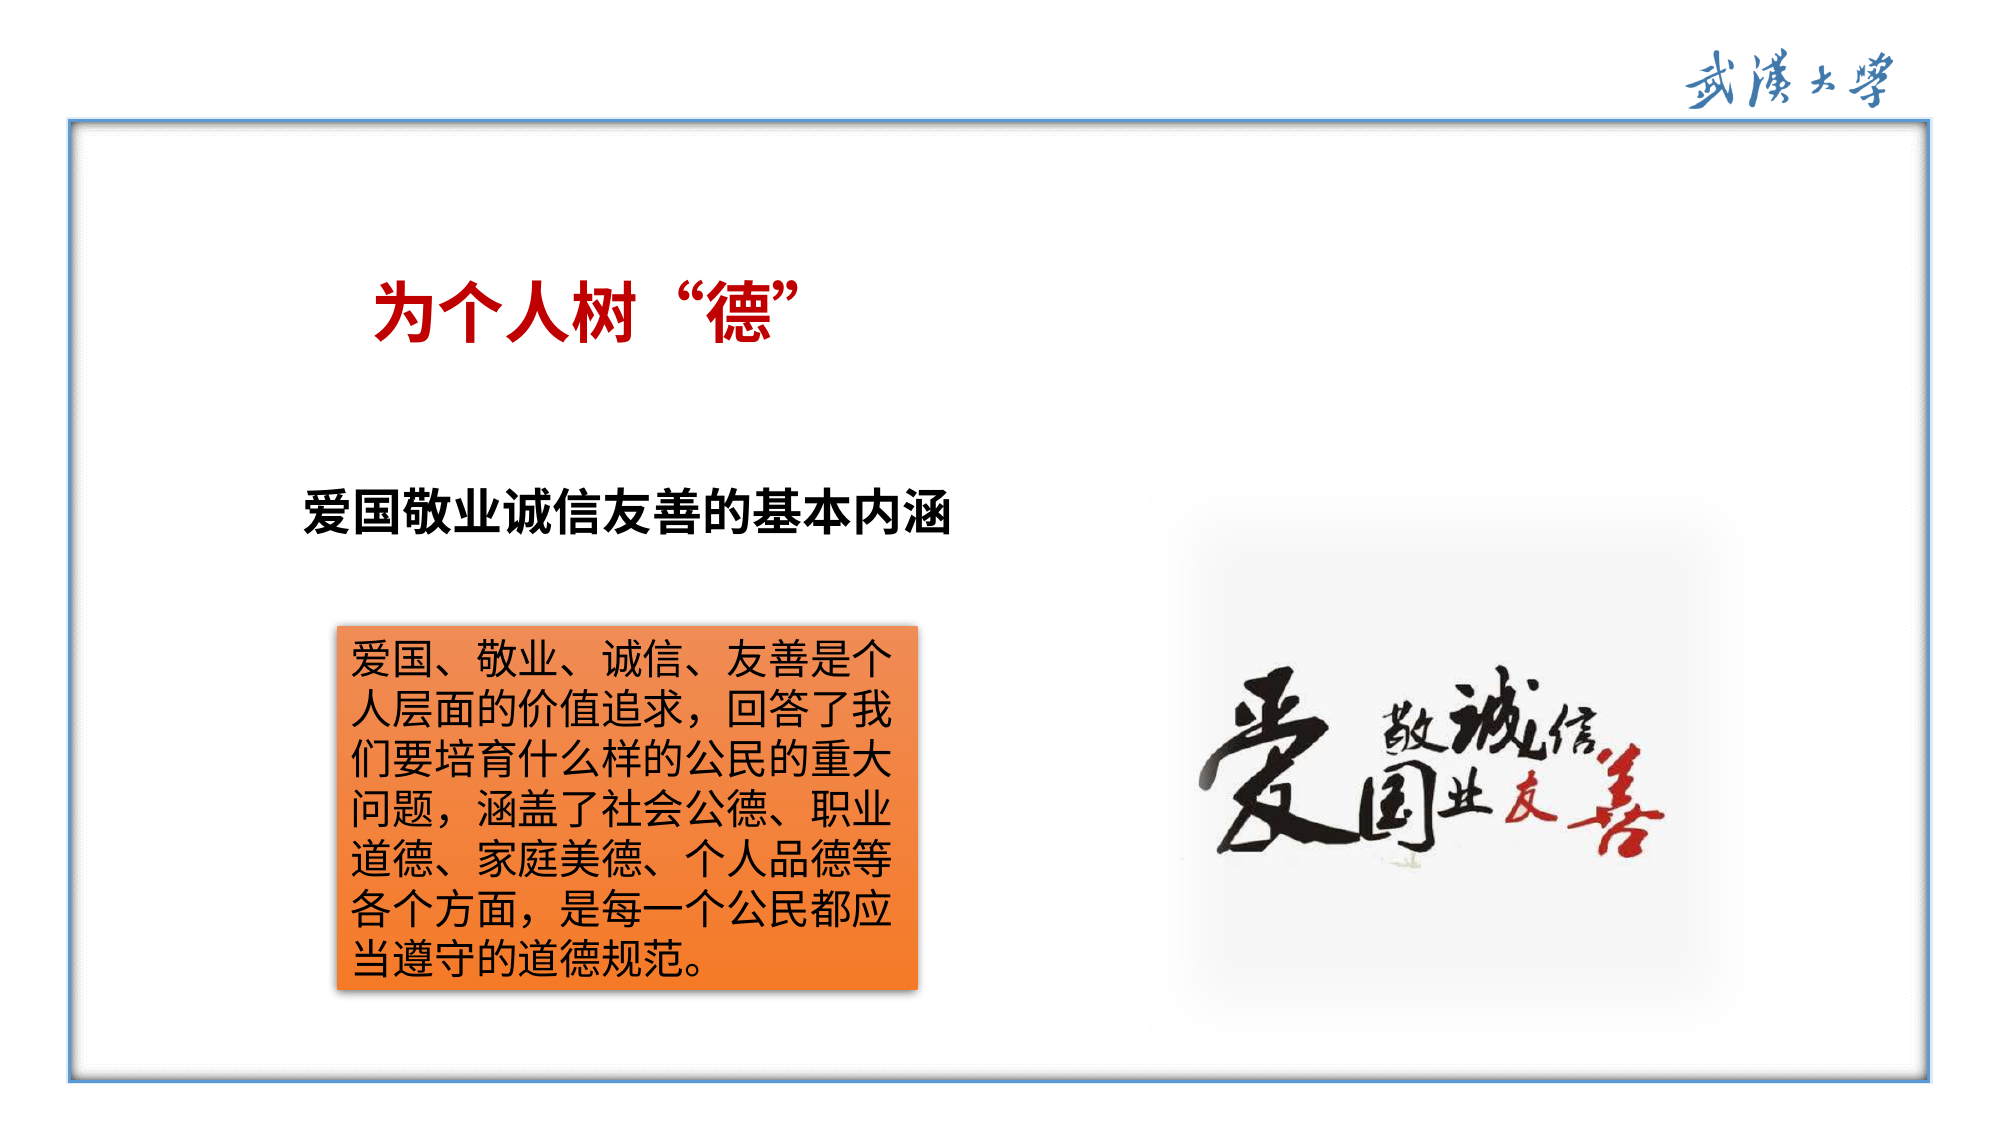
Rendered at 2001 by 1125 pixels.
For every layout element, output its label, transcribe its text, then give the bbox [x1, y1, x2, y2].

text_box 爱国敬业诚信友善的基本内涵 [287, 472, 968, 548]
text_box 为个人树“德” [357, 264, 1455, 358]
picture [66, 117, 1933, 1084]
text_box 爱国、敬业、诚信、友善是个人层面的价值追求，回答了我们要培育什么样的公民的重大问题，涵盖了社会公德、职业道德、家庭美德、个人品德等各个方面，是每一个公民都应当遵守的道德规范。 [337, 626, 918, 990]
